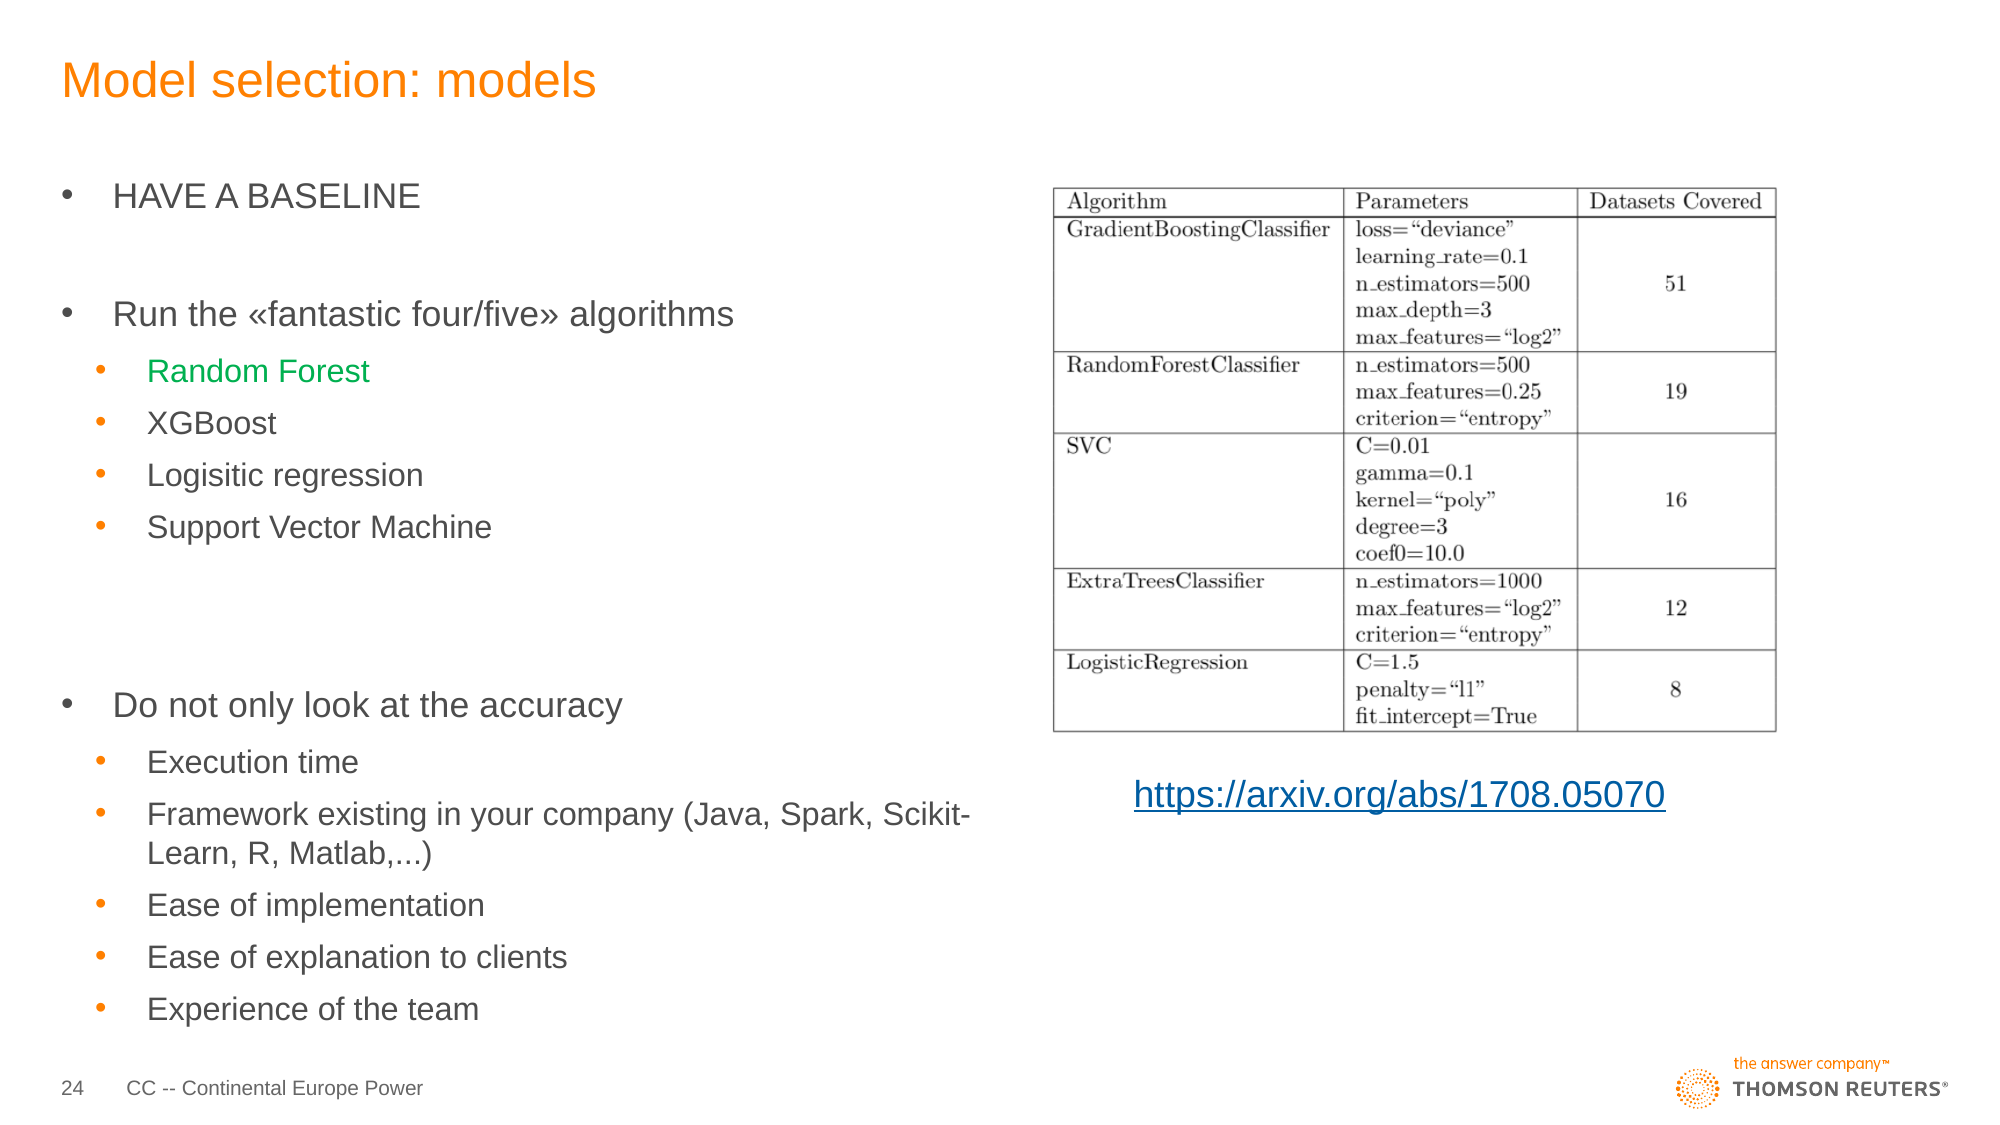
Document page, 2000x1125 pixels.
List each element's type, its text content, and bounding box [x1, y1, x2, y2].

list HAVE A BASELINE Run the «fantastic four/five» algorithms Random Forest XGBoost Logisitic regression Support Vector Machine Do not only look at the accuracy Execution time Framework existing in your company (Java, Spark, Scikit-Learn, R, Matlab,...) Ease of implementation Ease of explanation to clients Experience of the team [61, 173, 1032, 1028]
text_box https://arxiv.org/abs/1708.05070 [1118, 749, 1681, 823]
picture [1043, 177, 1783, 741]
footer CC -- Continental Europe Power [126, 1074, 1000, 1125]
title Model selection: models [61, 47, 1750, 118]
slide_number 24 [61, 1074, 125, 1125]
